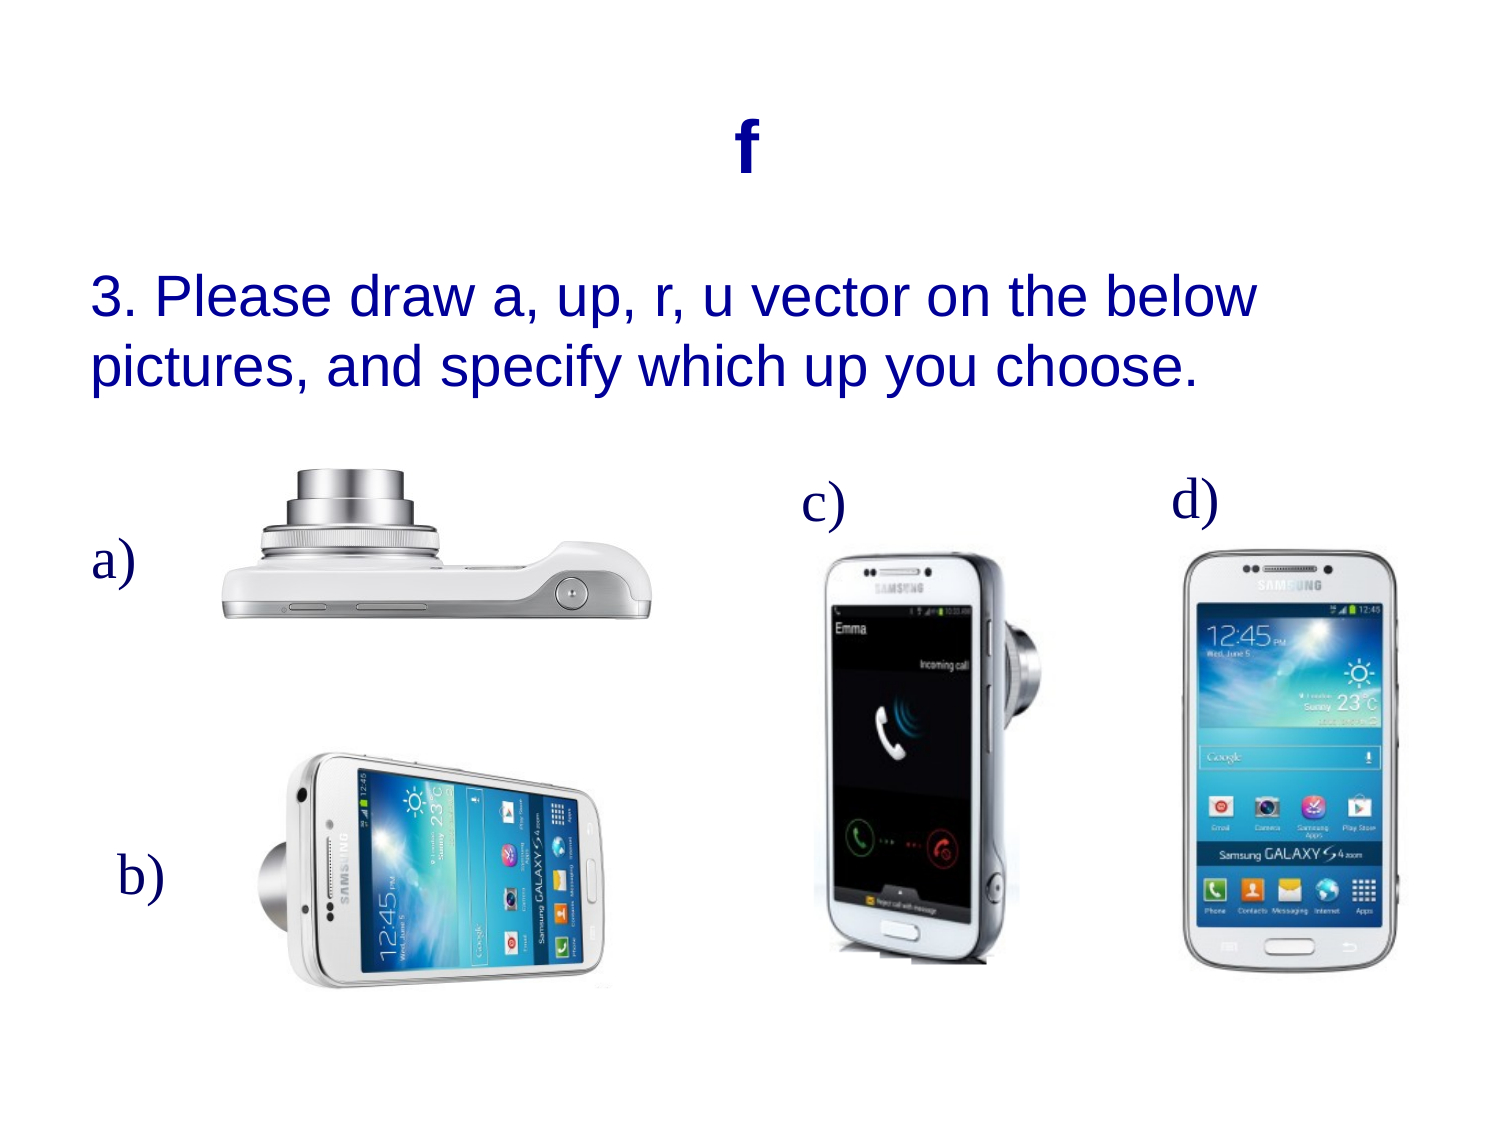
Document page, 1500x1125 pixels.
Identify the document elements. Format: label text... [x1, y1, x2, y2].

picture [201, 455, 660, 628]
text_box b) [102, 828, 181, 914]
title f [111, 87, 1383, 200]
text_box d) [1156, 452, 1235, 538]
picture [1157, 541, 1421, 993]
picture [242, 746, 619, 996]
text_box a) [76, 513, 152, 598]
list 3. Please draw a, up, r, u vector on the below pictures, and specify which up you choose. [75, 250, 1425, 1076]
text_box c) [786, 455, 862, 512]
picture [786, 512, 1070, 1022]
